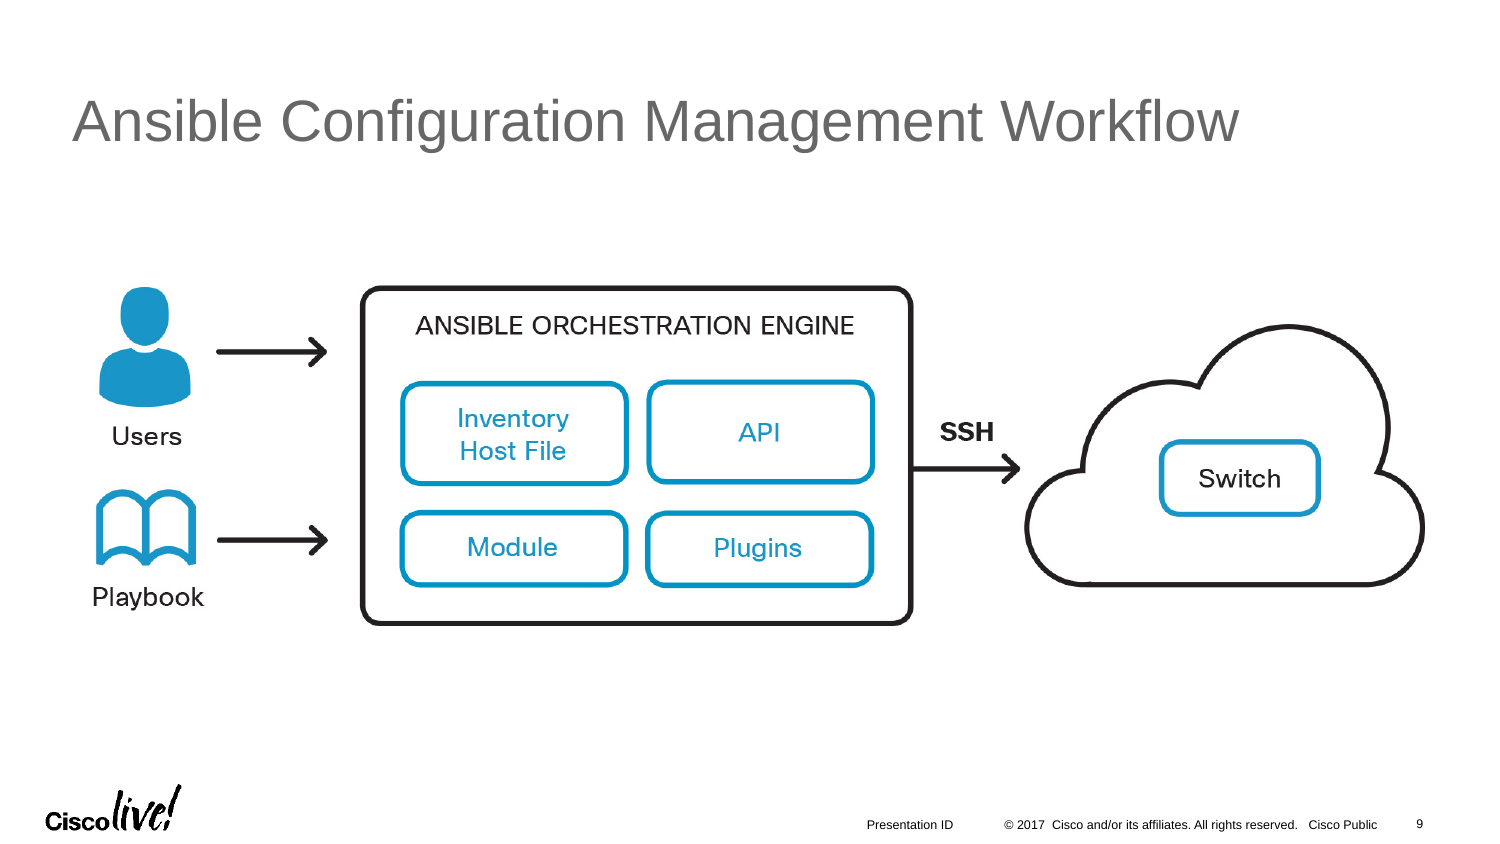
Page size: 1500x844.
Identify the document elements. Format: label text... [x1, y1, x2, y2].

picture [45, 784, 182, 835]
title Ansible Configuration Management Workflow [57, 35, 1455, 162]
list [57, 267, 1455, 644]
slide_number 9 [1379, 801, 1439, 844]
footer Presentation ID [856, 811, 975, 838]
